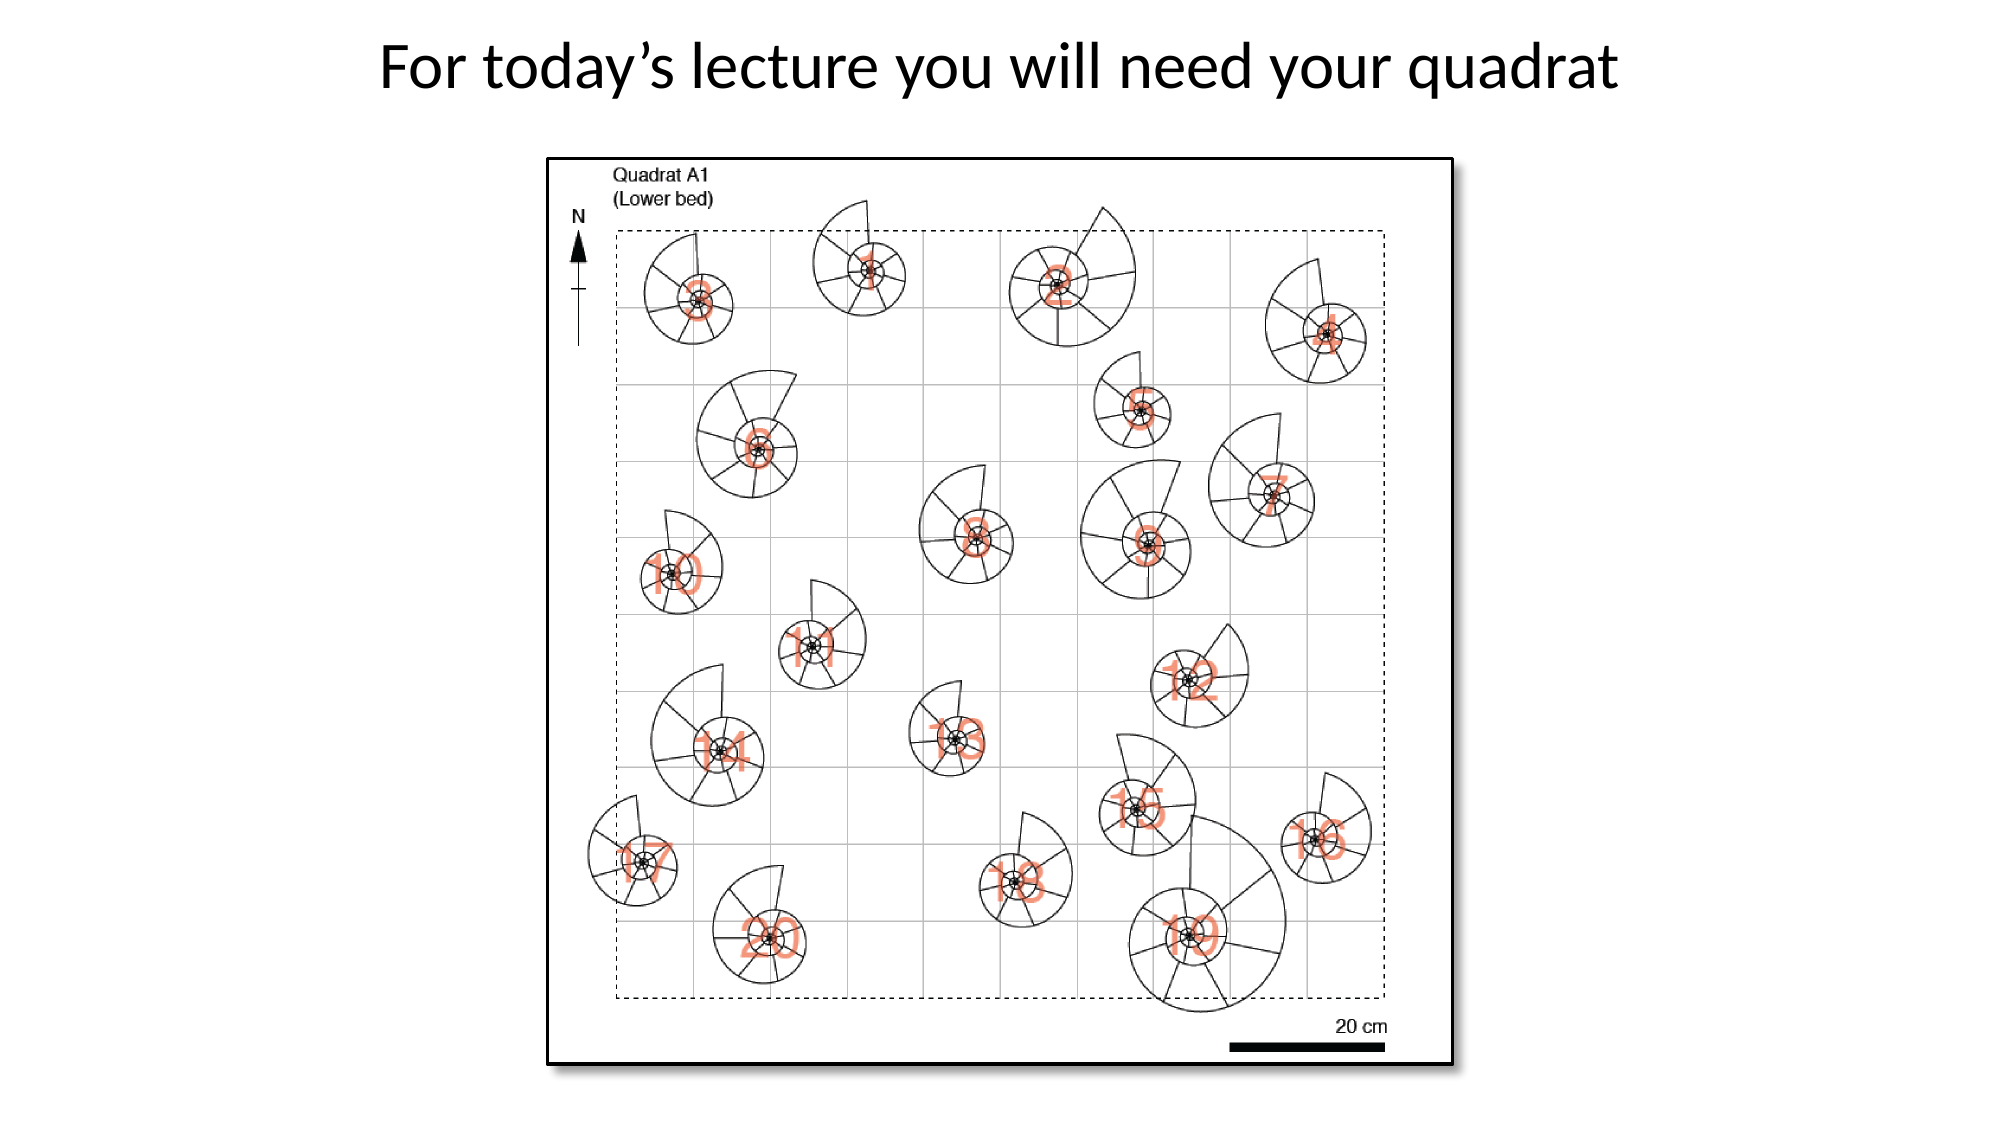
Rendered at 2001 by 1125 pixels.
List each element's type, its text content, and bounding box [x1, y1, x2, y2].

picture [548, 160, 1452, 1063]
text_box For today’s lecture you will need your quadrat [364, 14, 1636, 109]
